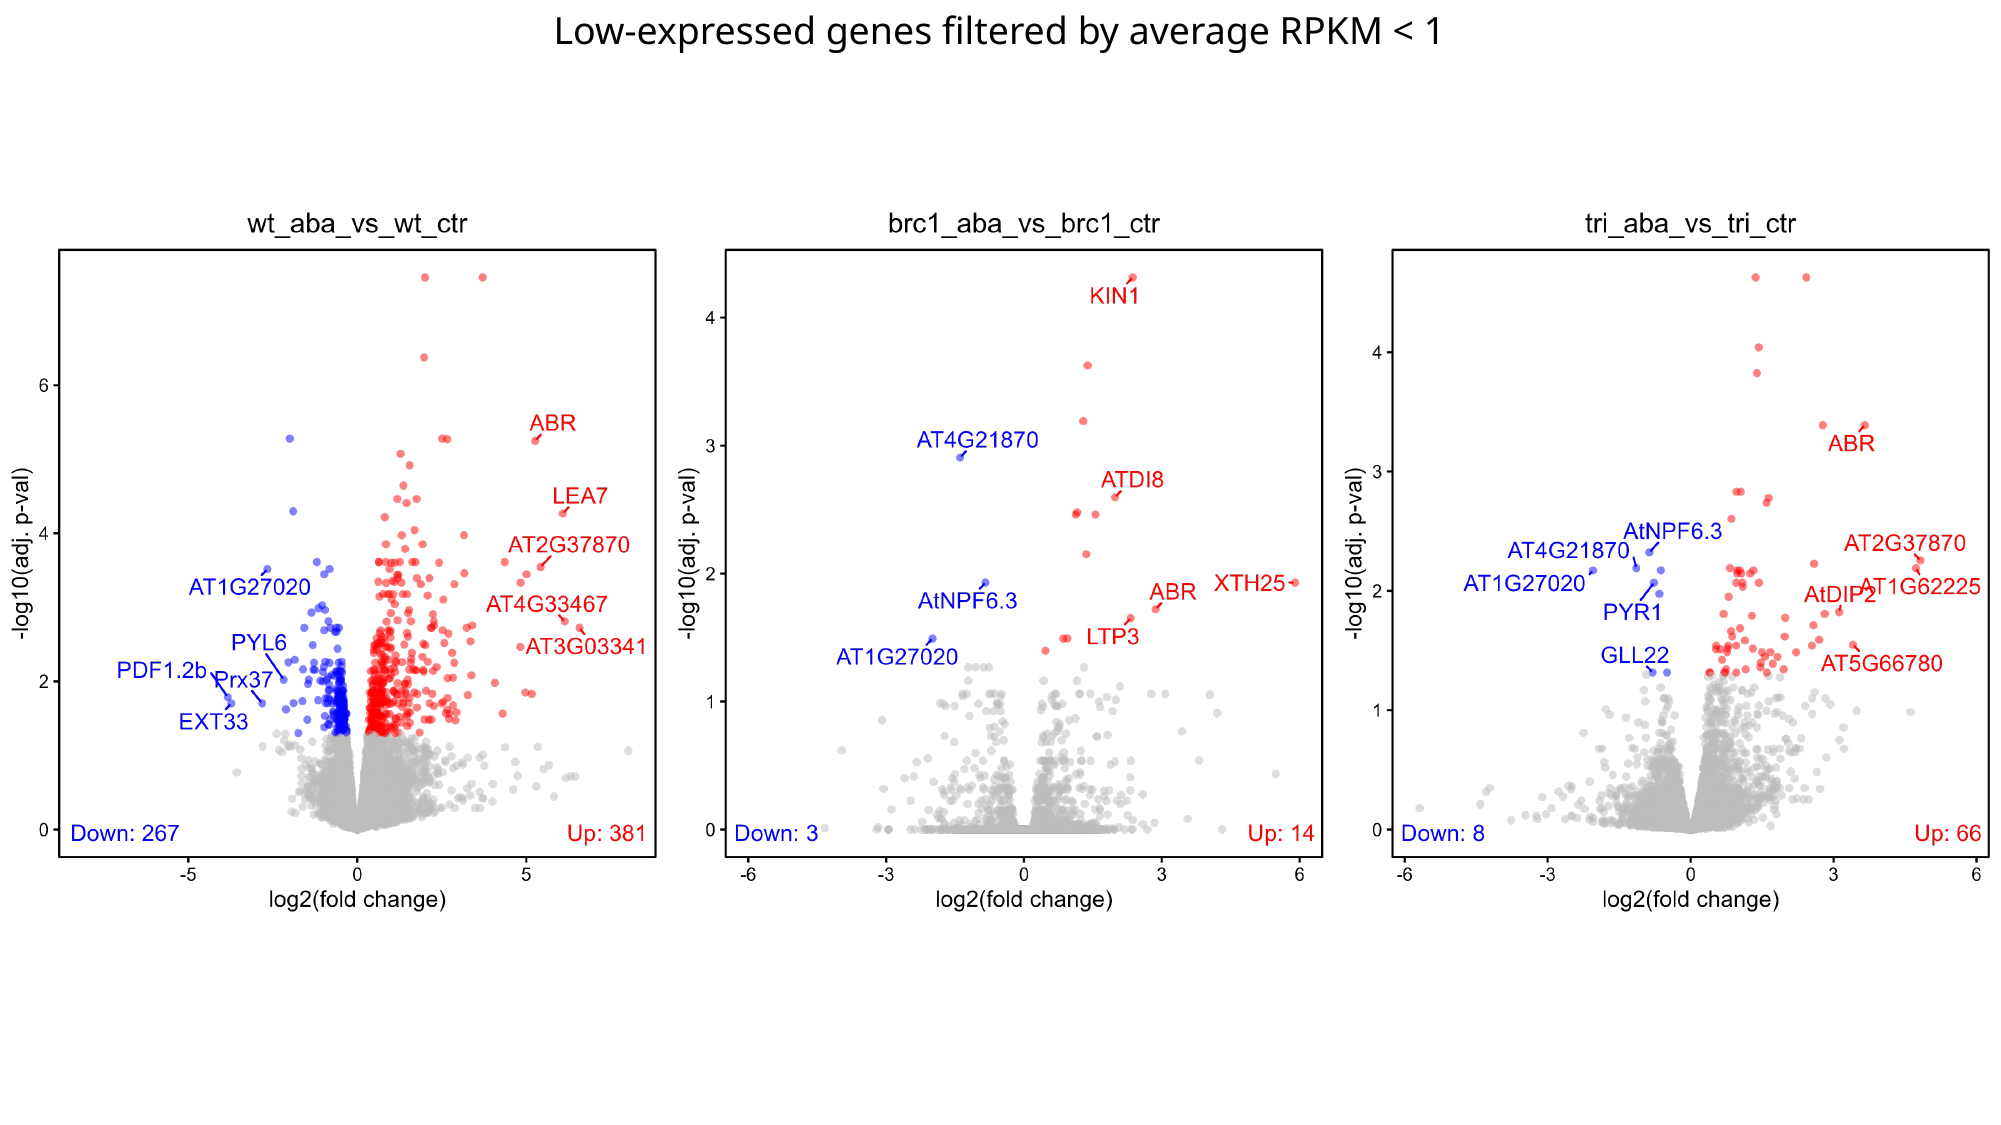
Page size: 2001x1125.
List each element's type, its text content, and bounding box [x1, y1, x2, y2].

text_box Low-expressed genes filtered by average RPKM < 1 [538, 0, 1462, 60]
picture [0, 201, 2000, 924]
